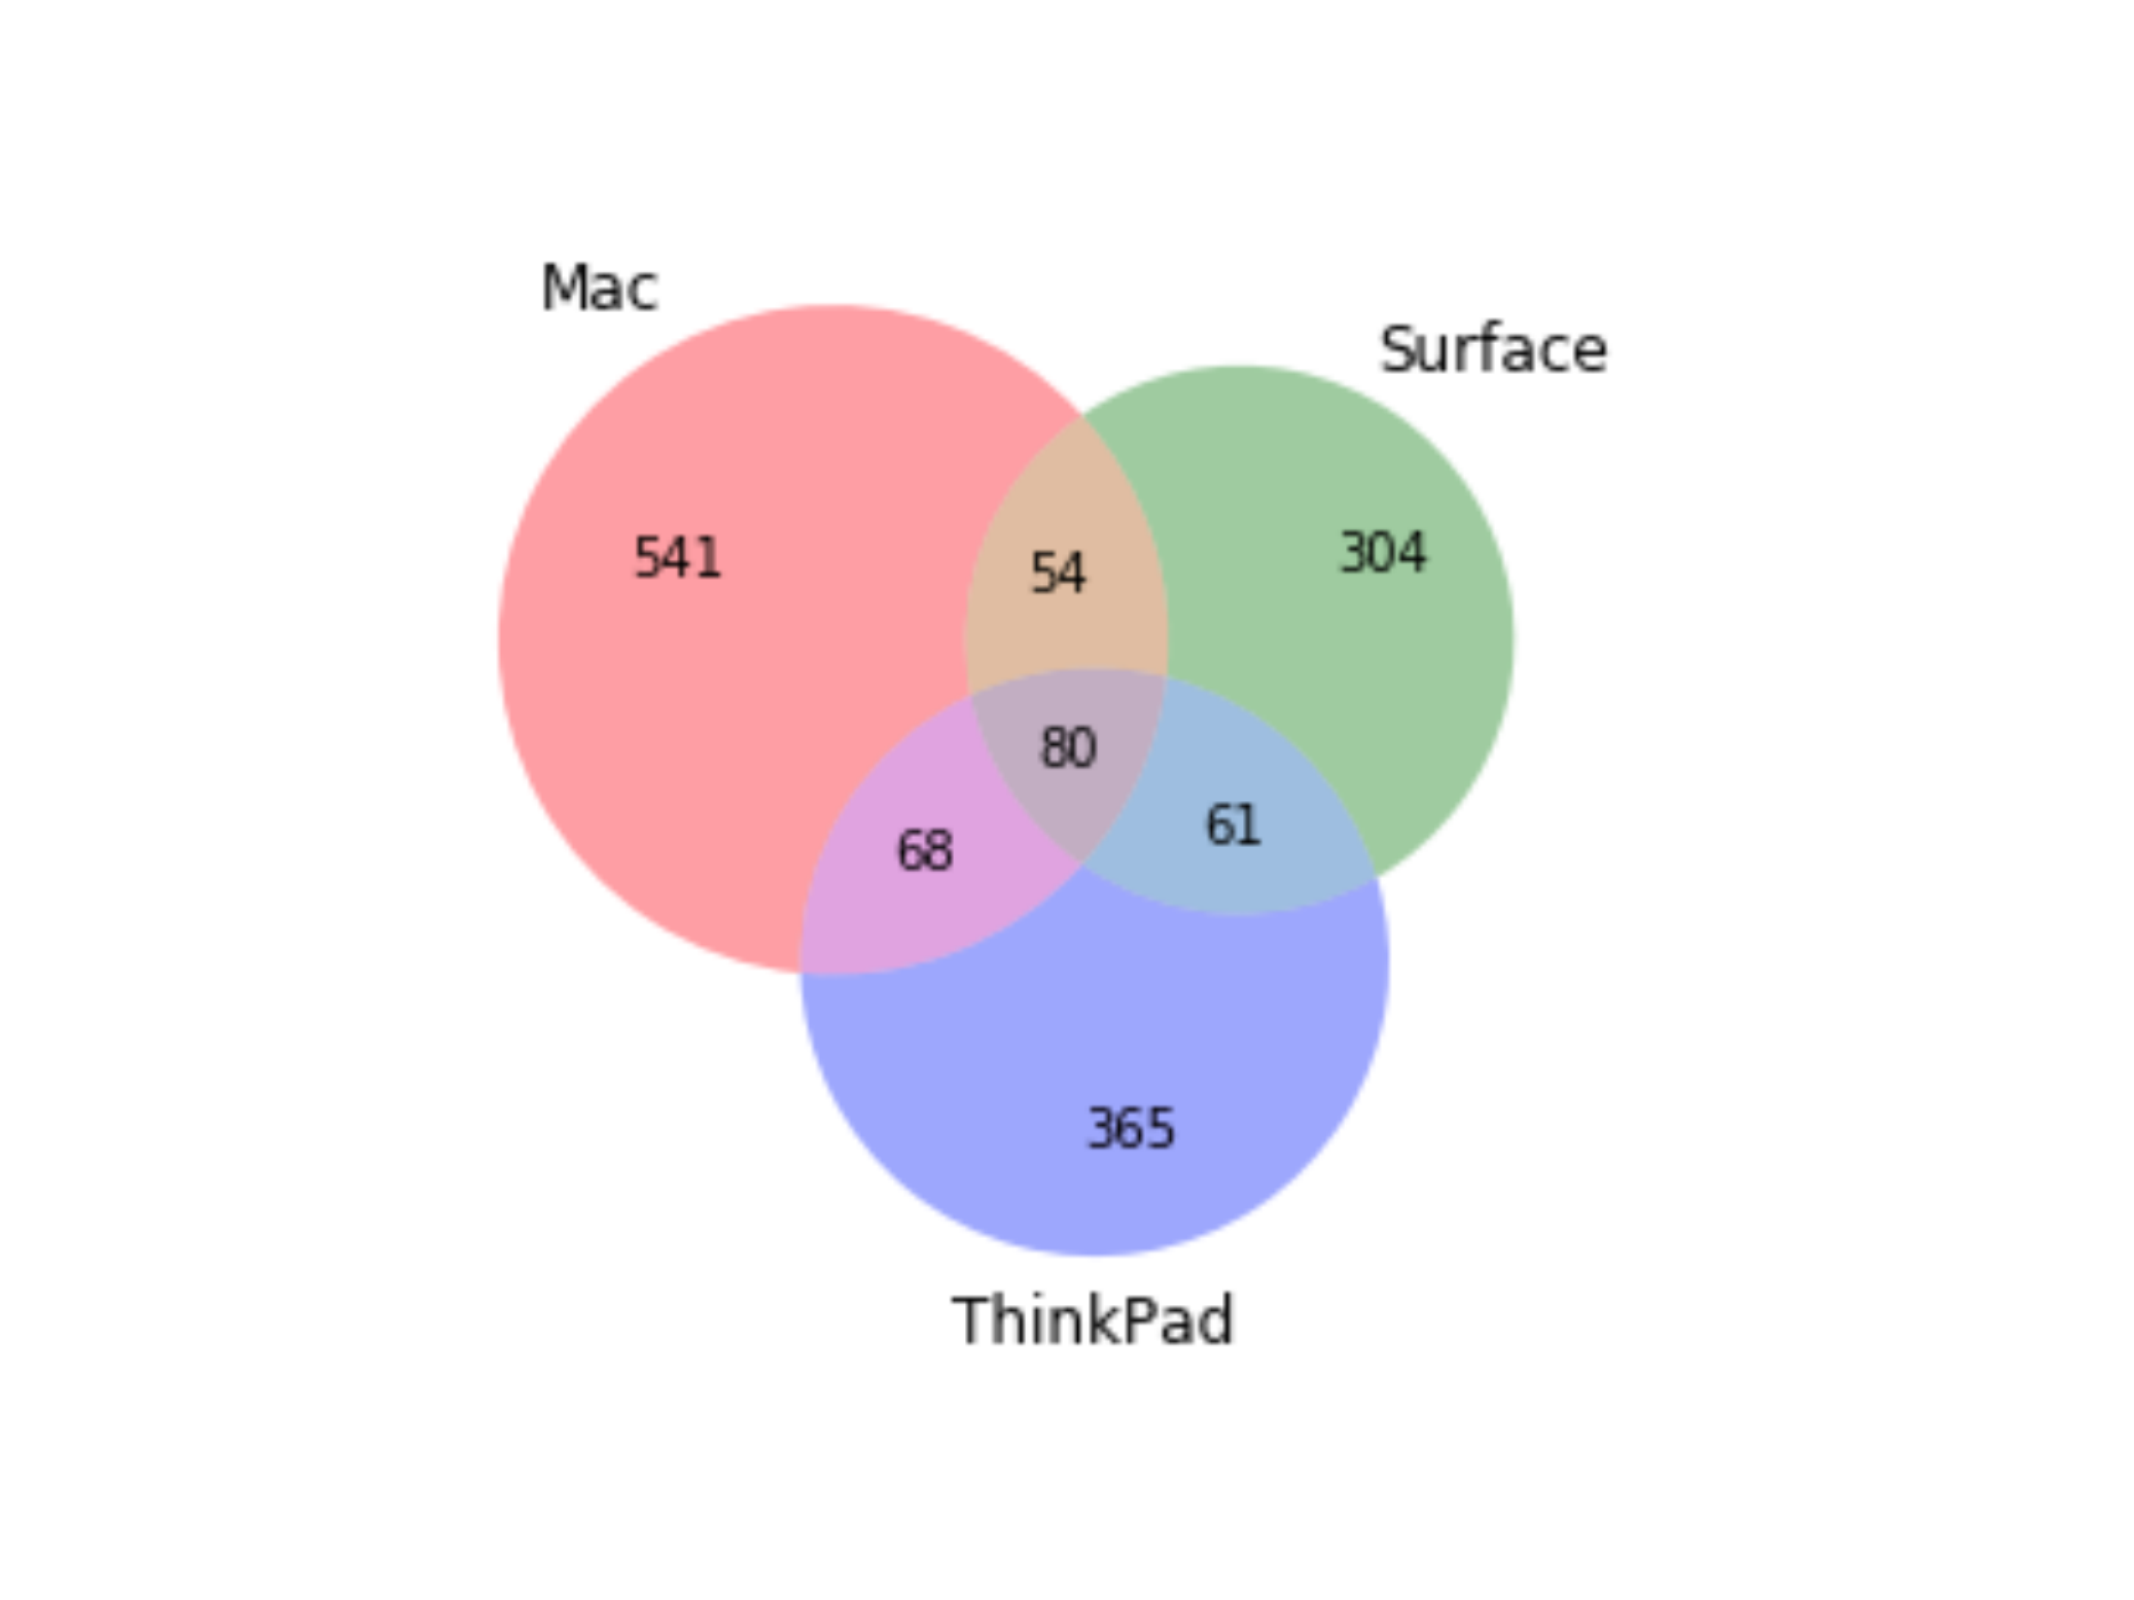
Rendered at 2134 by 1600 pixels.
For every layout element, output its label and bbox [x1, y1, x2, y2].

picture [447, 195, 1686, 1405]
